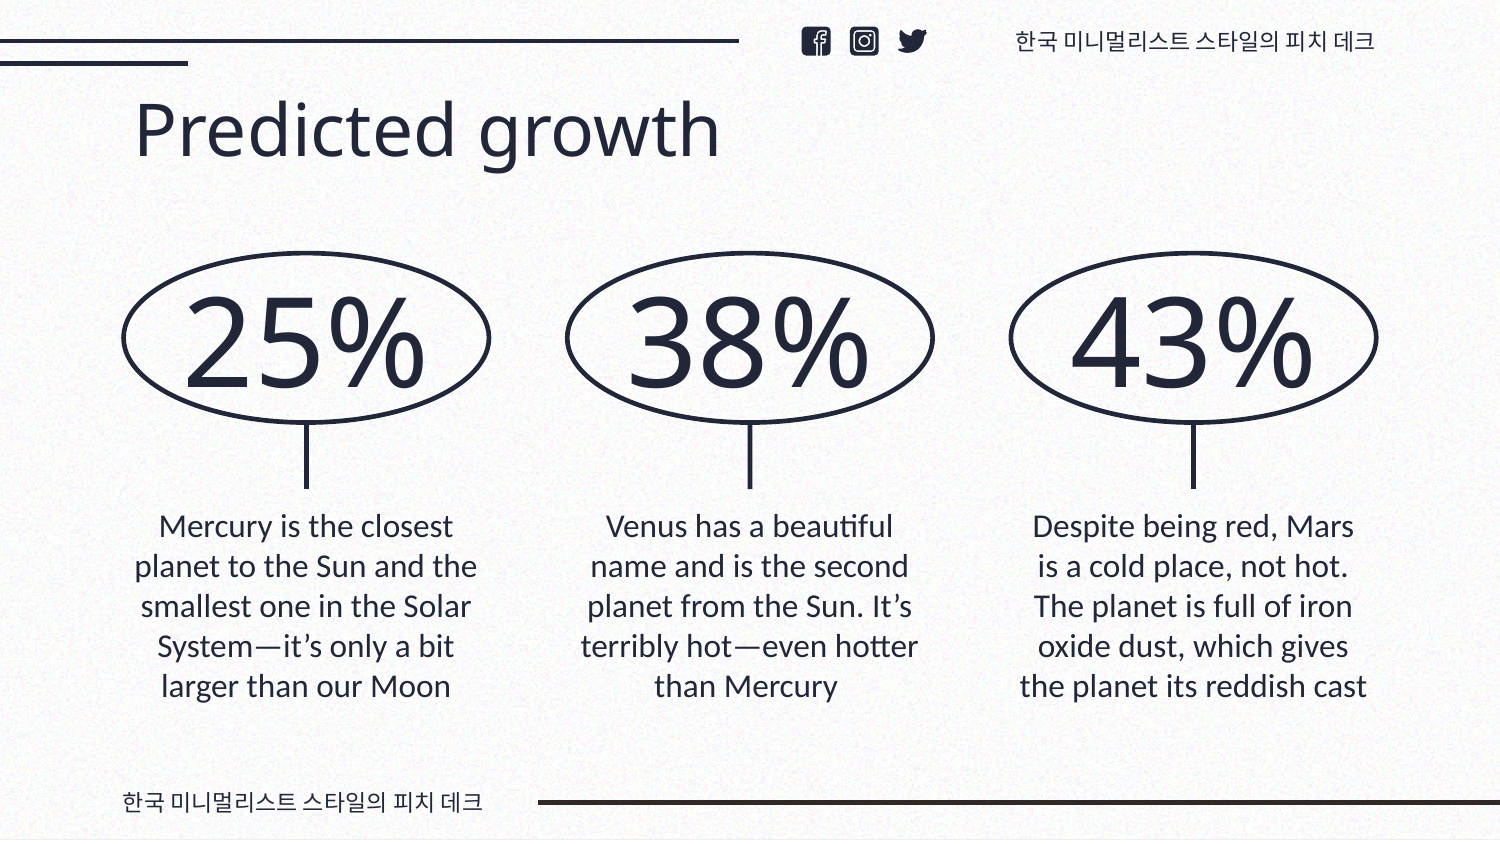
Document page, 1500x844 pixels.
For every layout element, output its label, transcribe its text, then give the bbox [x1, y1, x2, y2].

text_box [123, 309, 134, 366]
text_box [1010, 309, 1021, 366]
title 25% [134, 262, 479, 413]
title Predicted growth [118, 88, 1382, 167]
text_box [224, 253, 388, 262]
text_box [922, 309, 933, 367]
subtitle Venus has a beautiful name and is the second planet from the Sun. It’s terribly hot—even hotter than Mercury [560, 489, 940, 713]
text_box [1109, 413, 1278, 423]
text_box 한국 미니멀리스트 스타일의 피치 데크 [108, 778, 548, 827]
title 38% [578, 262, 922, 413]
picture [0, 0, 1500, 844]
text_box [222, 413, 391, 423]
text_box 한국 미니멀리스트 스타일의 피치 데크 [952, 17, 1392, 65]
subtitle Despite being red, Mars is a cold place, not hot. The planet is full of iron oxide dust, which gives the planet its reddish cast [1004, 489, 1383, 713]
title 43% [1021, 262, 1366, 413]
text_box [665, 413, 834, 423]
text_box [801, 26, 928, 56]
text_box [567, 309, 578, 367]
text_box [479, 310, 489, 366]
subtitle Mercury is the closest planet to the Sun and the smallest one in the Solar System—it’s only a bit larger than our Moon [116, 489, 496, 713]
text_box [1112, 253, 1276, 262]
text_box [668, 253, 832, 262]
text_box [1366, 309, 1377, 366]
